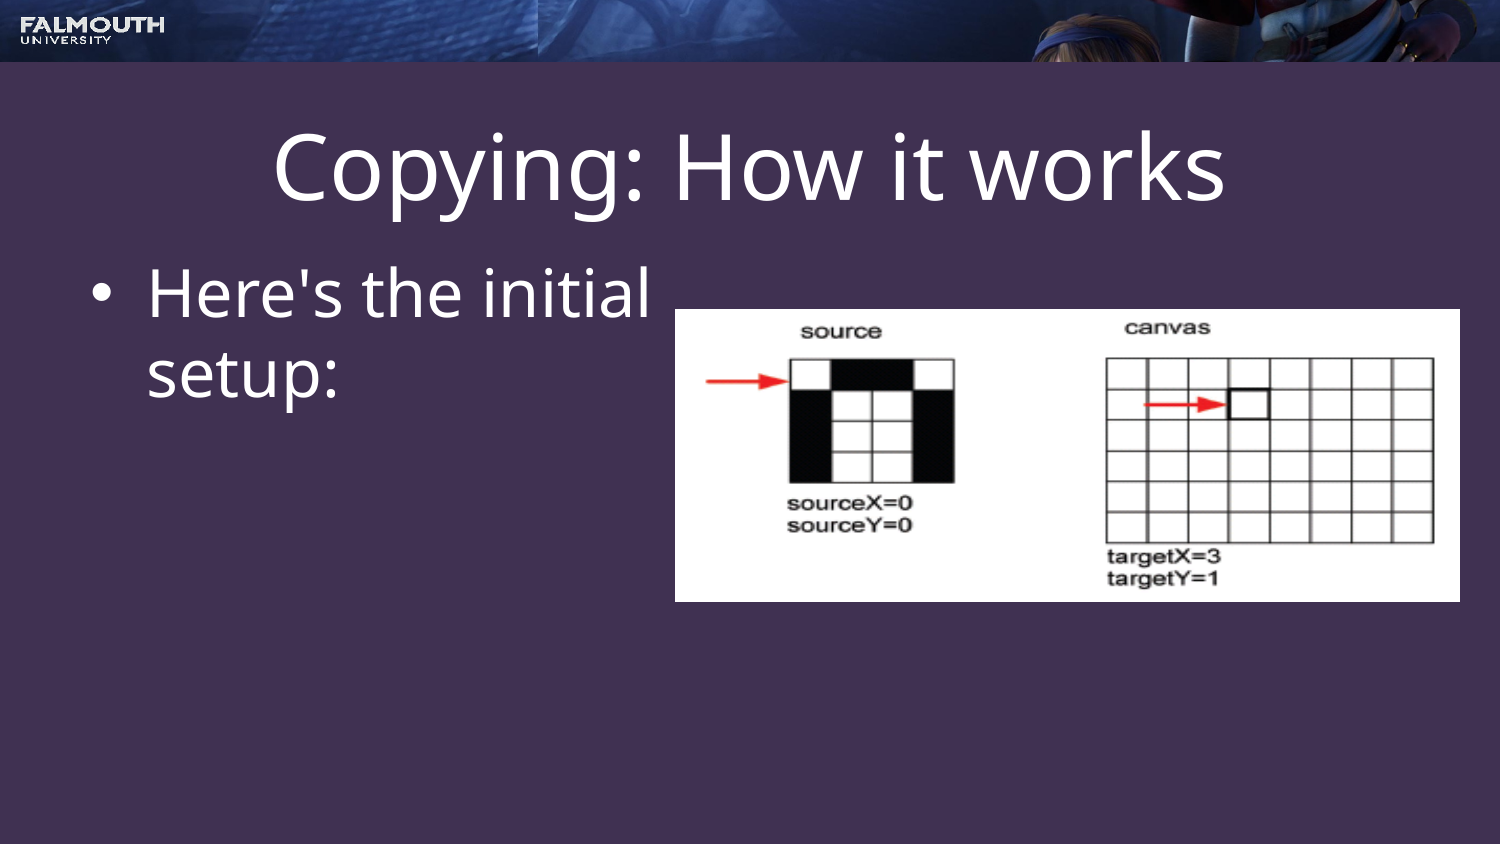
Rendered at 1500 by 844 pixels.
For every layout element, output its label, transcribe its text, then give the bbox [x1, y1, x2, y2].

picture [0, 0, 1500, 62]
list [674, 309, 1460, 602]
list Here's the initial setup: [75, 243, 738, 722]
title Copying: How it works [75, 93, 1425, 235]
